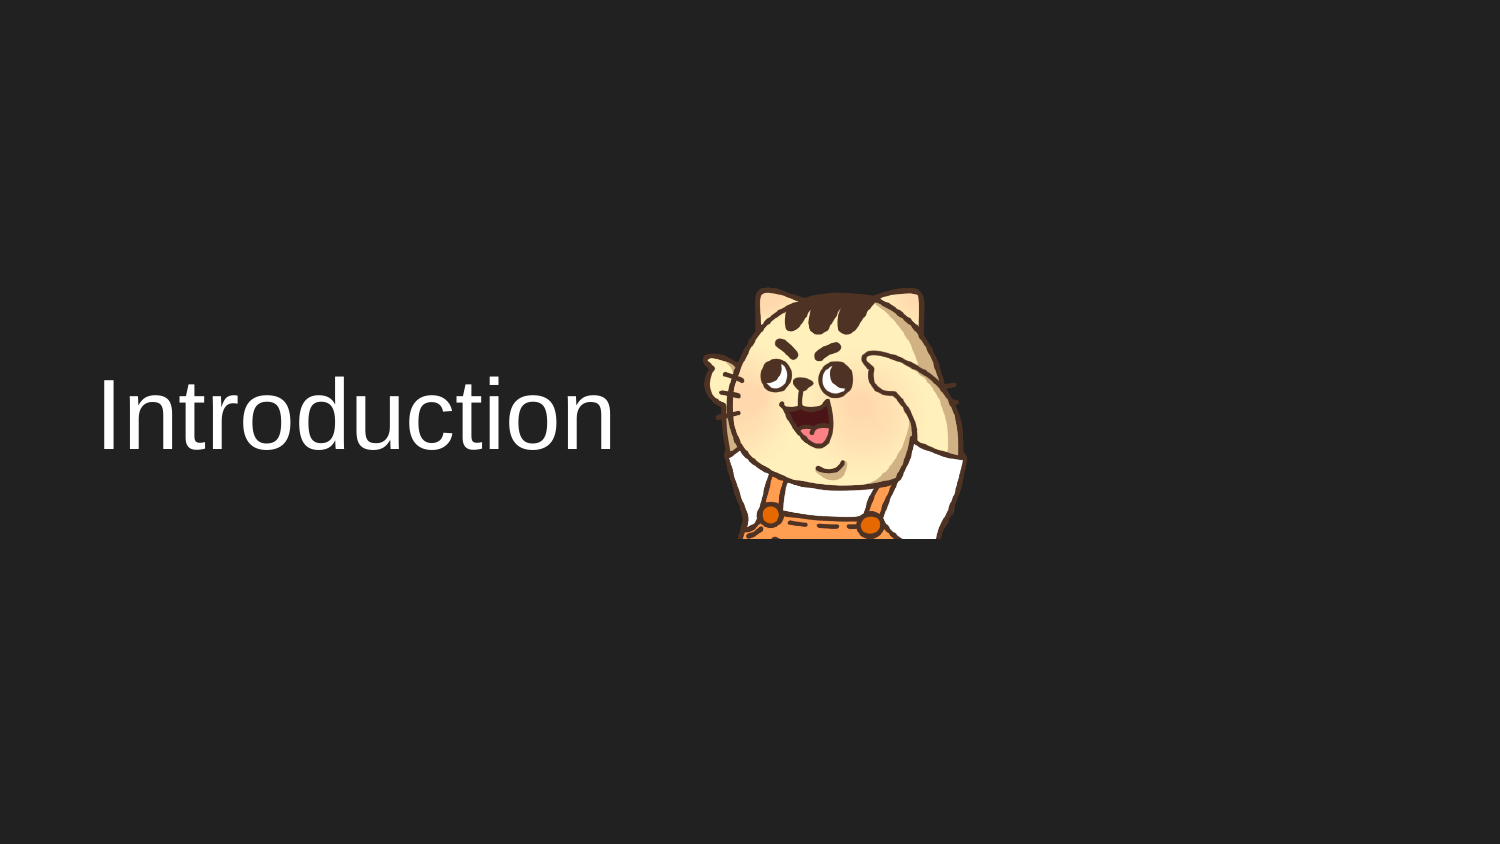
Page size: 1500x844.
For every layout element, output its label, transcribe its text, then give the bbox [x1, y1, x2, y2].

title Introduction [80, 73, 1125, 745]
picture [652, 280, 978, 539]
